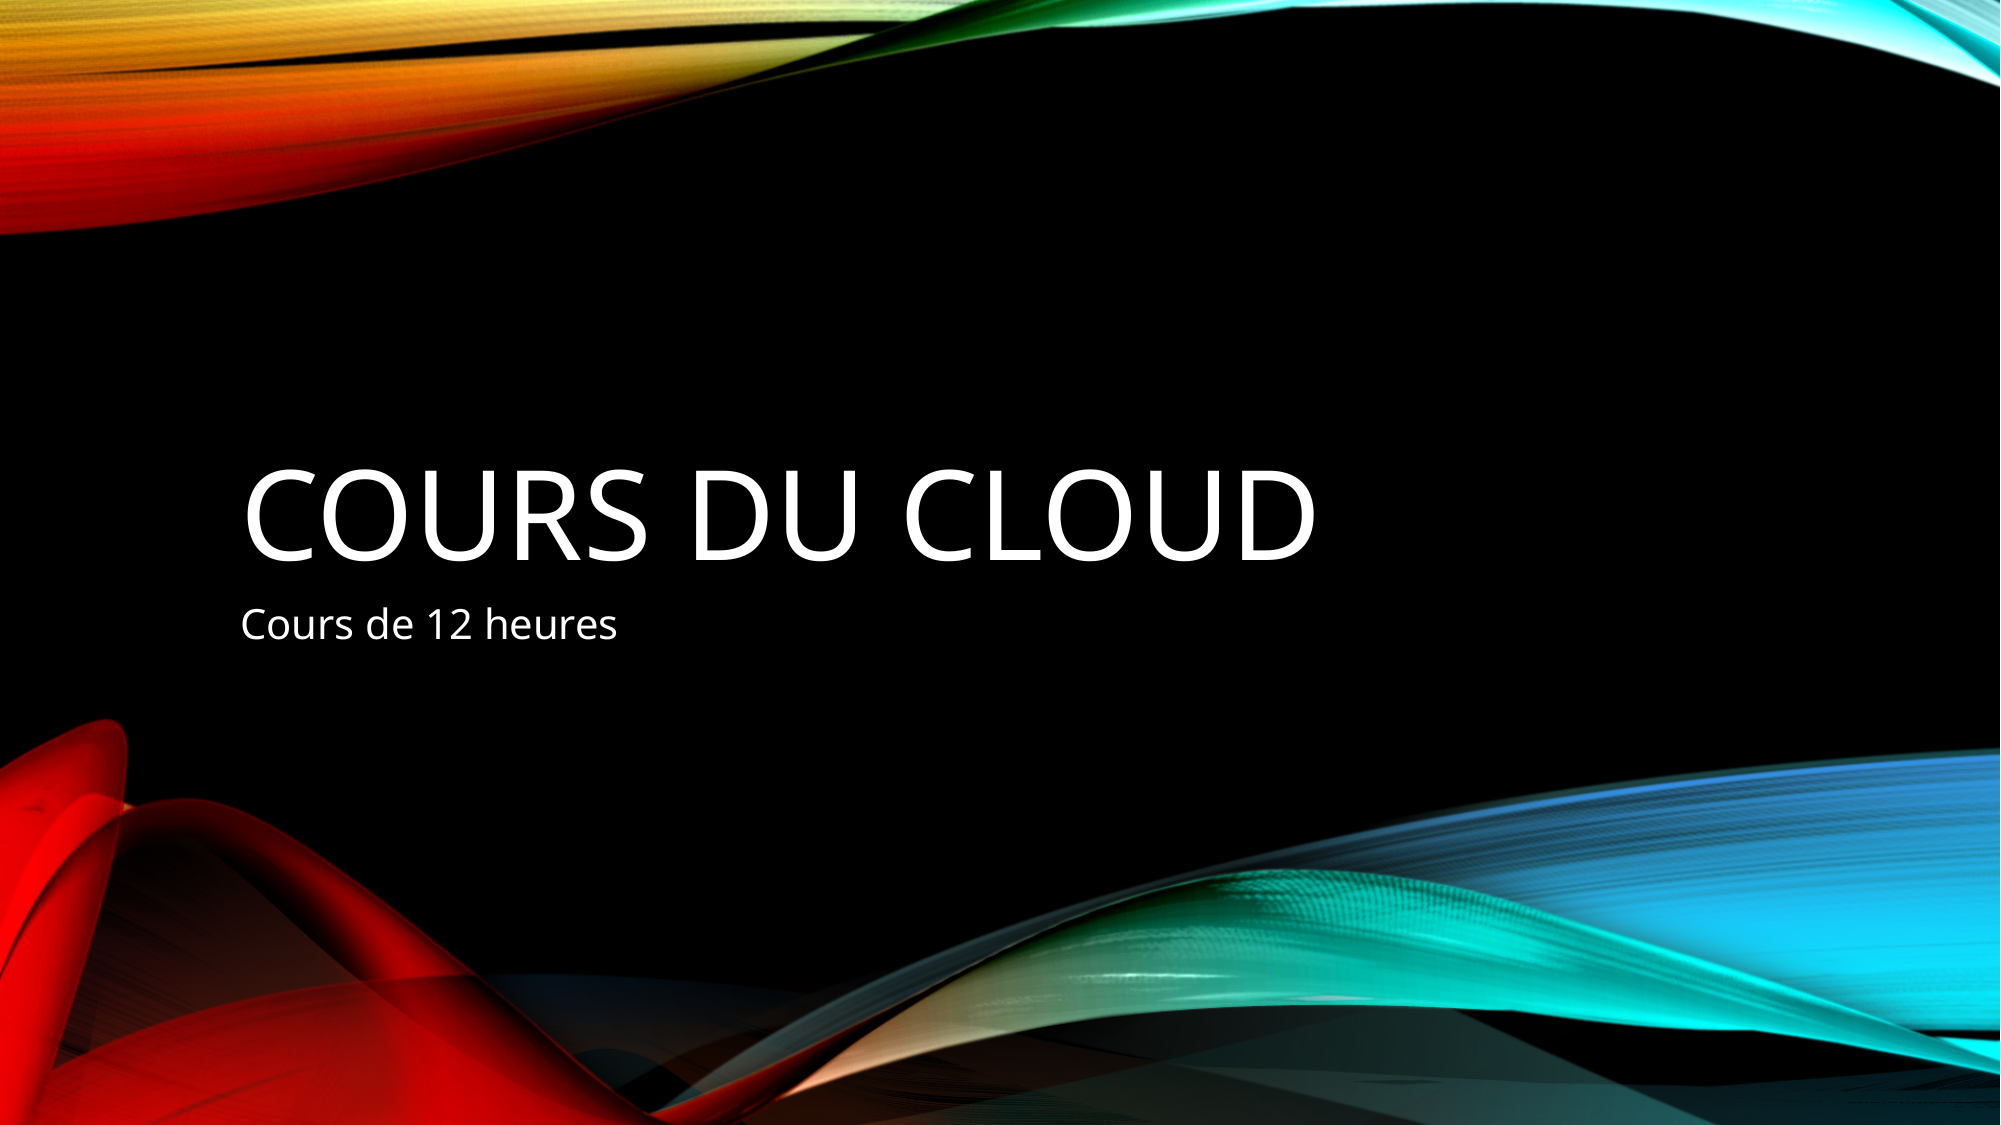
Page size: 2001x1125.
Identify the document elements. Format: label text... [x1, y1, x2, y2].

picture [0, 0, 2000, 237]
subtitle Cours de 12 heures [225, 595, 1775, 709]
title Cours DU CLOUD [225, 295, 1775, 595]
picture [0, 717, 2000, 1125]
